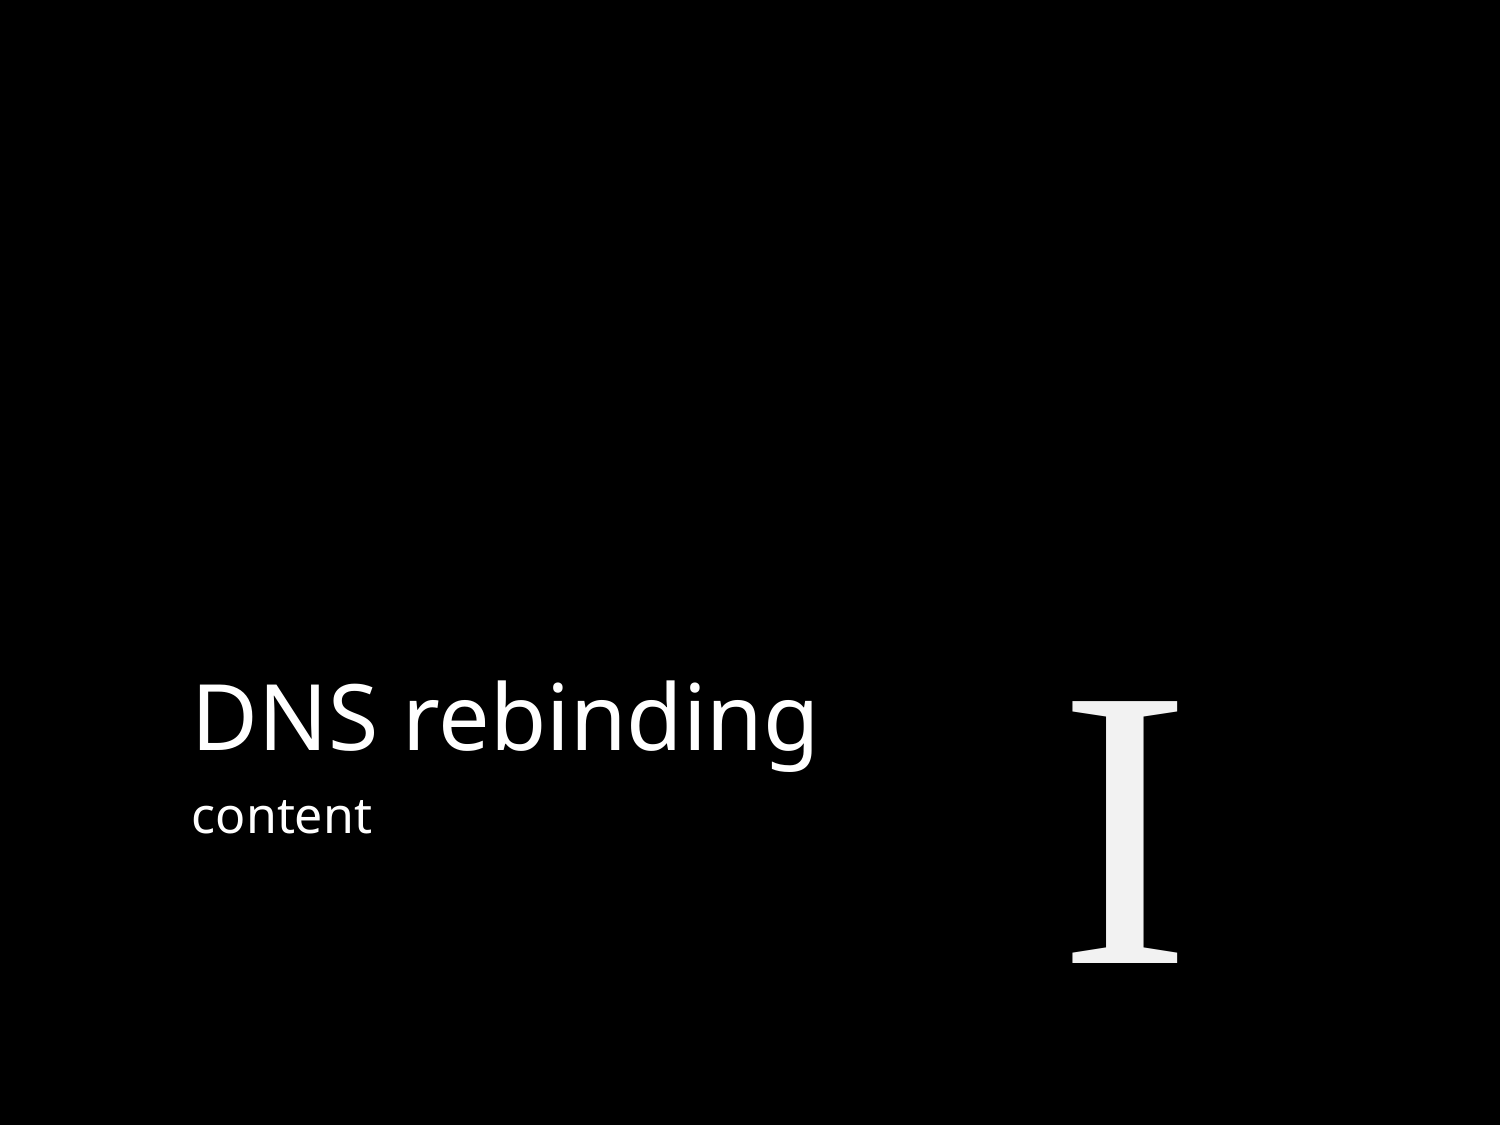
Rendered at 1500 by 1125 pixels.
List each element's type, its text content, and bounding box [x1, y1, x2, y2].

text_box content [177, 775, 749, 851]
text_box DNS rebinding [177, 651, 749, 775]
text_box I [749, 556, 1500, 1051]
